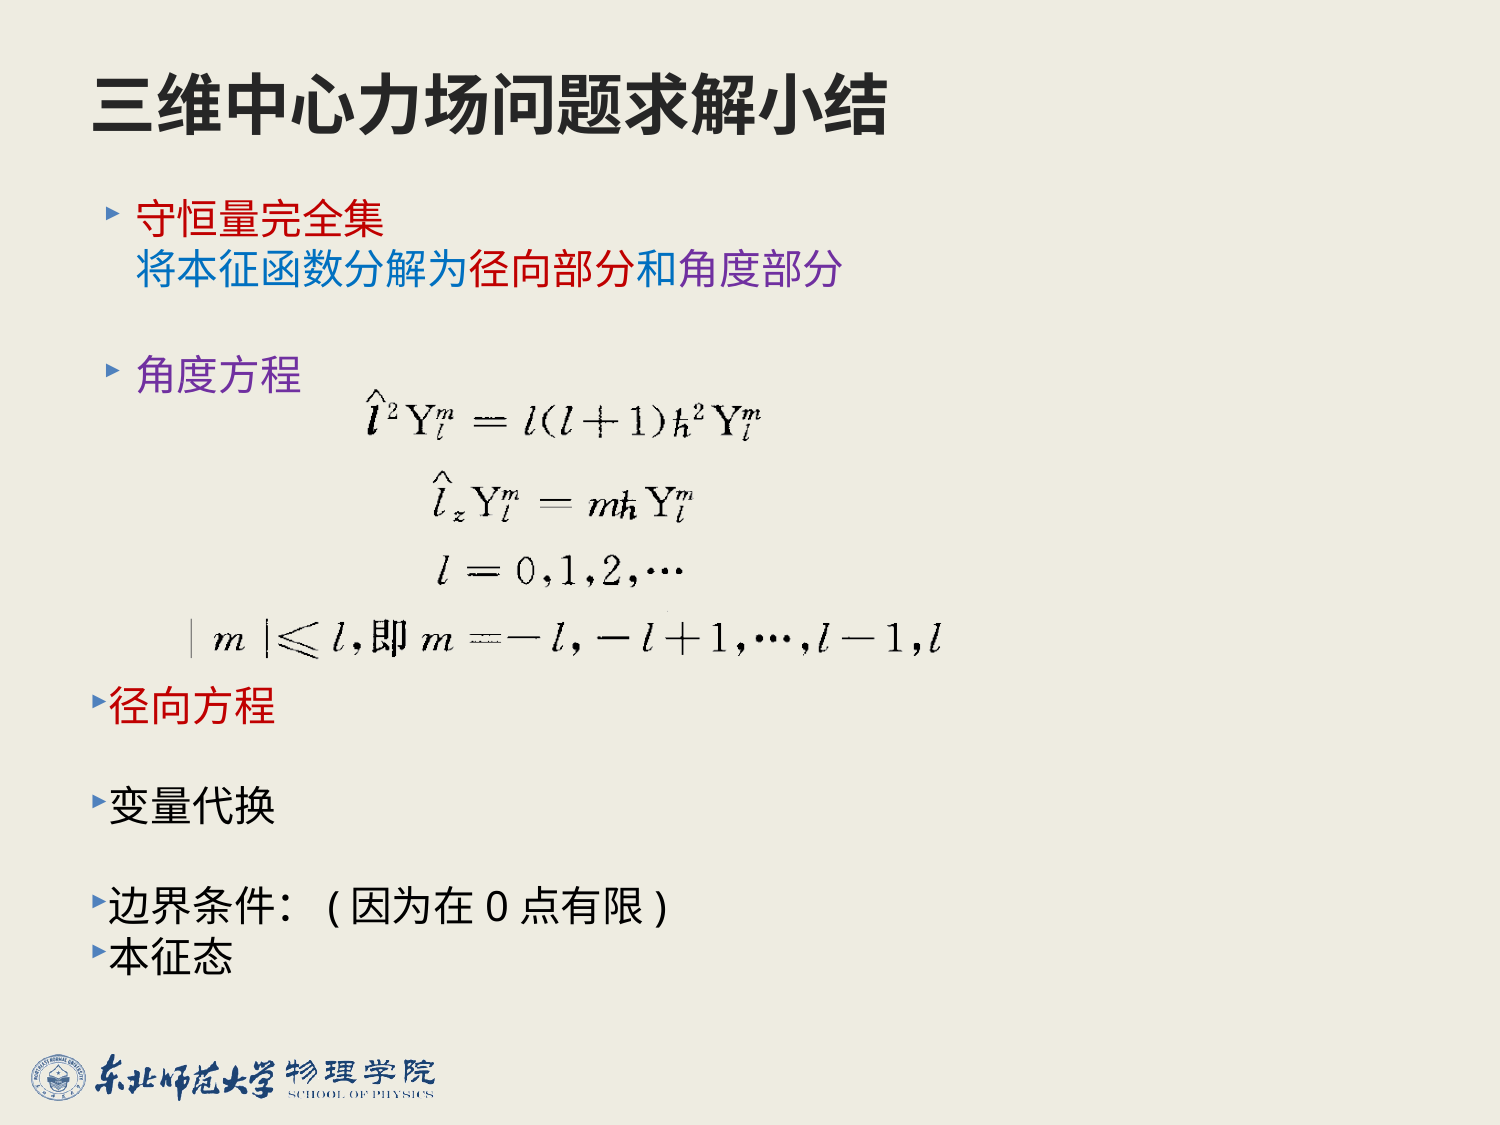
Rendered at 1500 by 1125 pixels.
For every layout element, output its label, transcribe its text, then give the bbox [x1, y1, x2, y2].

picture [20, 1054, 440, 1101]
picture [121, 376, 980, 675]
title 三维中心力场问题求解小结 [75, 21, 1425, 185]
